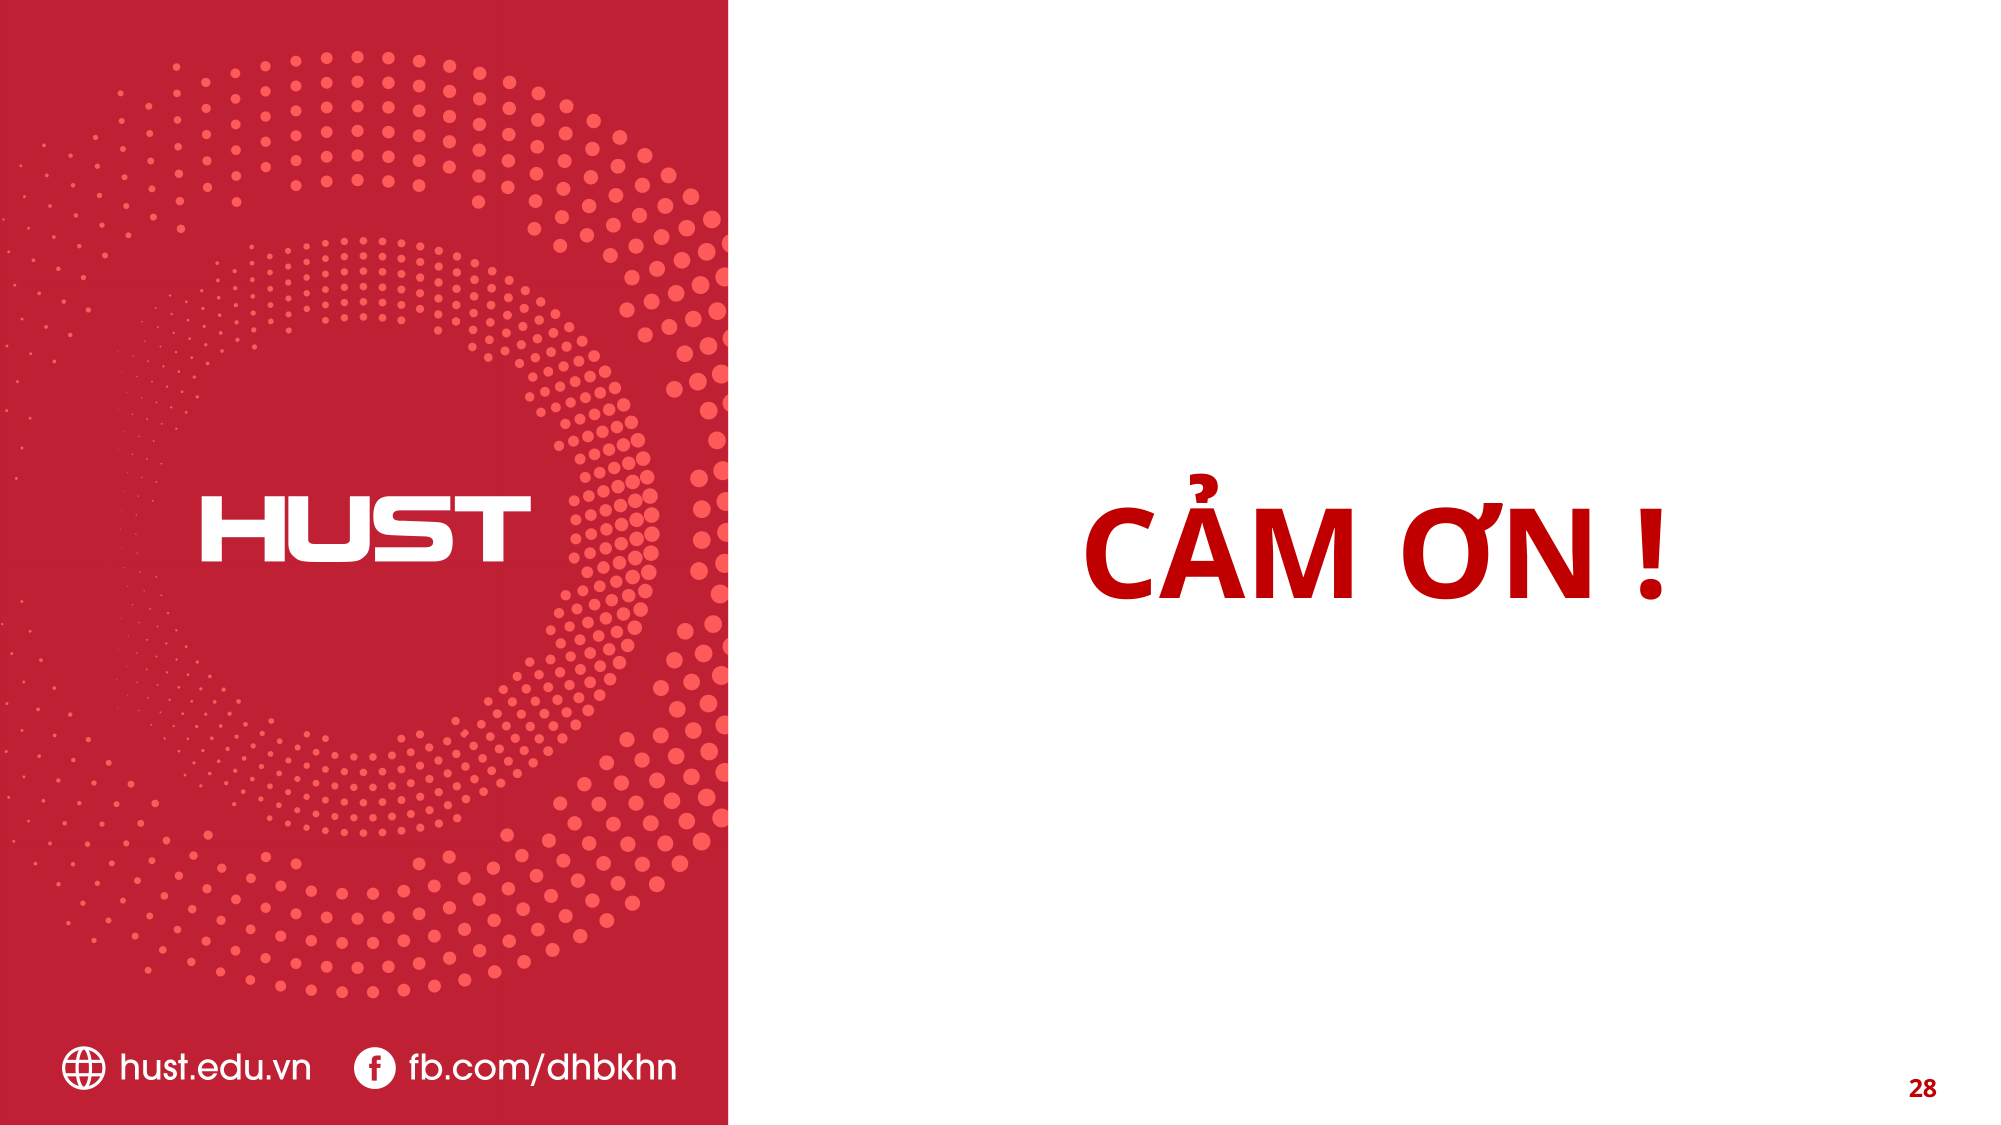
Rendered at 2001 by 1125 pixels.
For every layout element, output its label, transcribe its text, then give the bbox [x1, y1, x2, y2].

slide_number 28 [1502, 1065, 1953, 1125]
picture [0, 0, 2001, 1125]
text_box CẢM ƠN ! [929, 482, 1820, 643]
